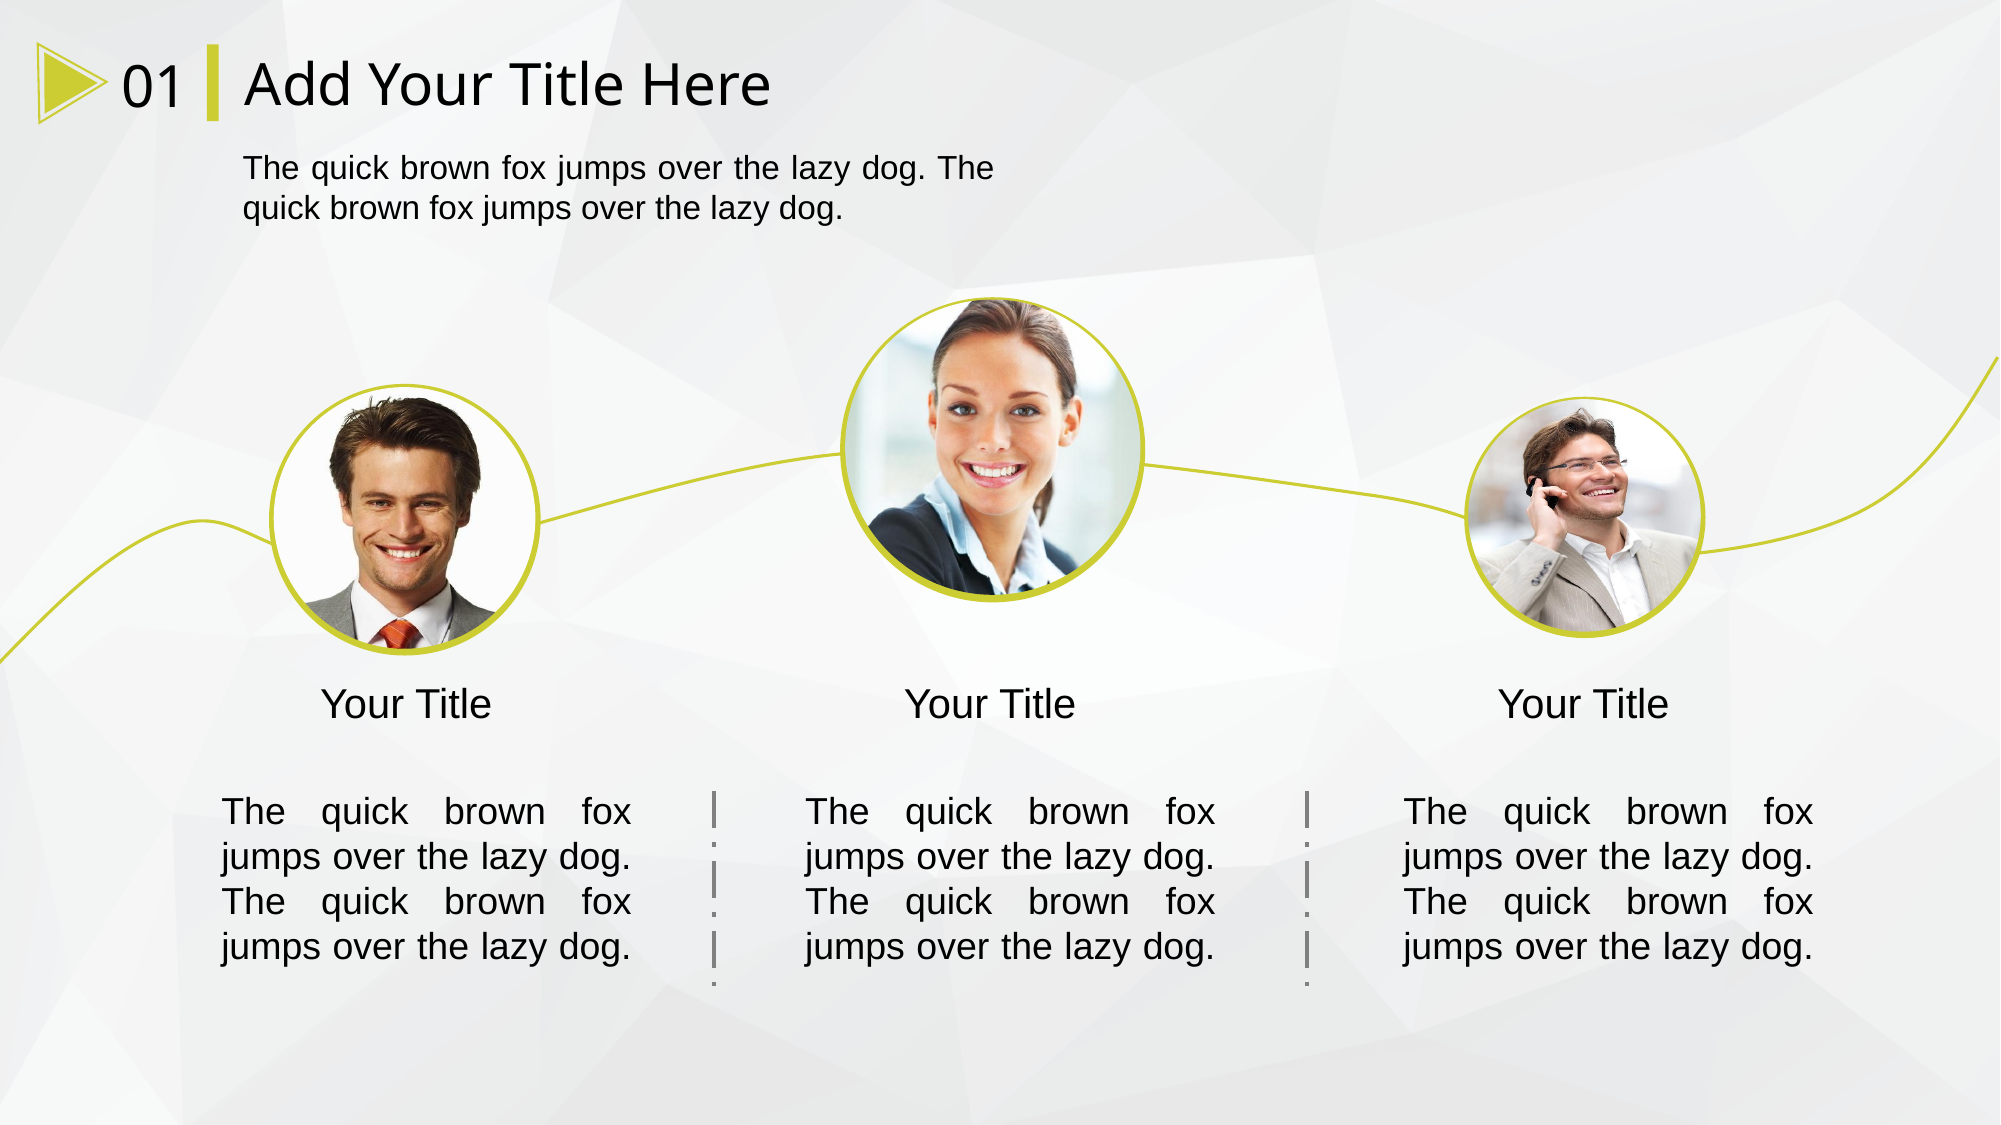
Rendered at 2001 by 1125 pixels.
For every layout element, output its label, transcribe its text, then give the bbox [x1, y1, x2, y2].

text_box Your Title [889, 668, 1132, 734]
text_box [1706, 356, 1999, 554]
text_box [1146, 439, 1464, 519]
text_box The quick brown fox jumps over the lazy dog. The quick brown fox jumps over the lazy dog. [1388, 779, 1829, 975]
text_box The quick brown fox jumps over the lazy dog. The quick brown fox jumps over the lazy dog. [206, 779, 647, 975]
text_box 01 [106, 41, 220, 127]
text_box The quick brown fox jumps over the lazy dog. The quick brown fox jumps over the lazy dog. [227, 139, 1011, 234]
text_box [541, 452, 840, 581]
text_box Add Your Title Here [229, 39, 1073, 125]
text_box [840, 297, 1146, 603]
picture [0, 0, 2000, 1125]
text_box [28, 42, 108, 120]
text_box The quick brown fox jumps over the lazy dog. The quick brown fox jumps over the lazy dog. [790, 779, 1231, 975]
text_box [0, 519, 268, 664]
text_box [1464, 396, 1706, 639]
text_box Your Title [305, 668, 548, 734]
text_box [268, 383, 541, 656]
text_box Your Title [1482, 668, 1726, 734]
